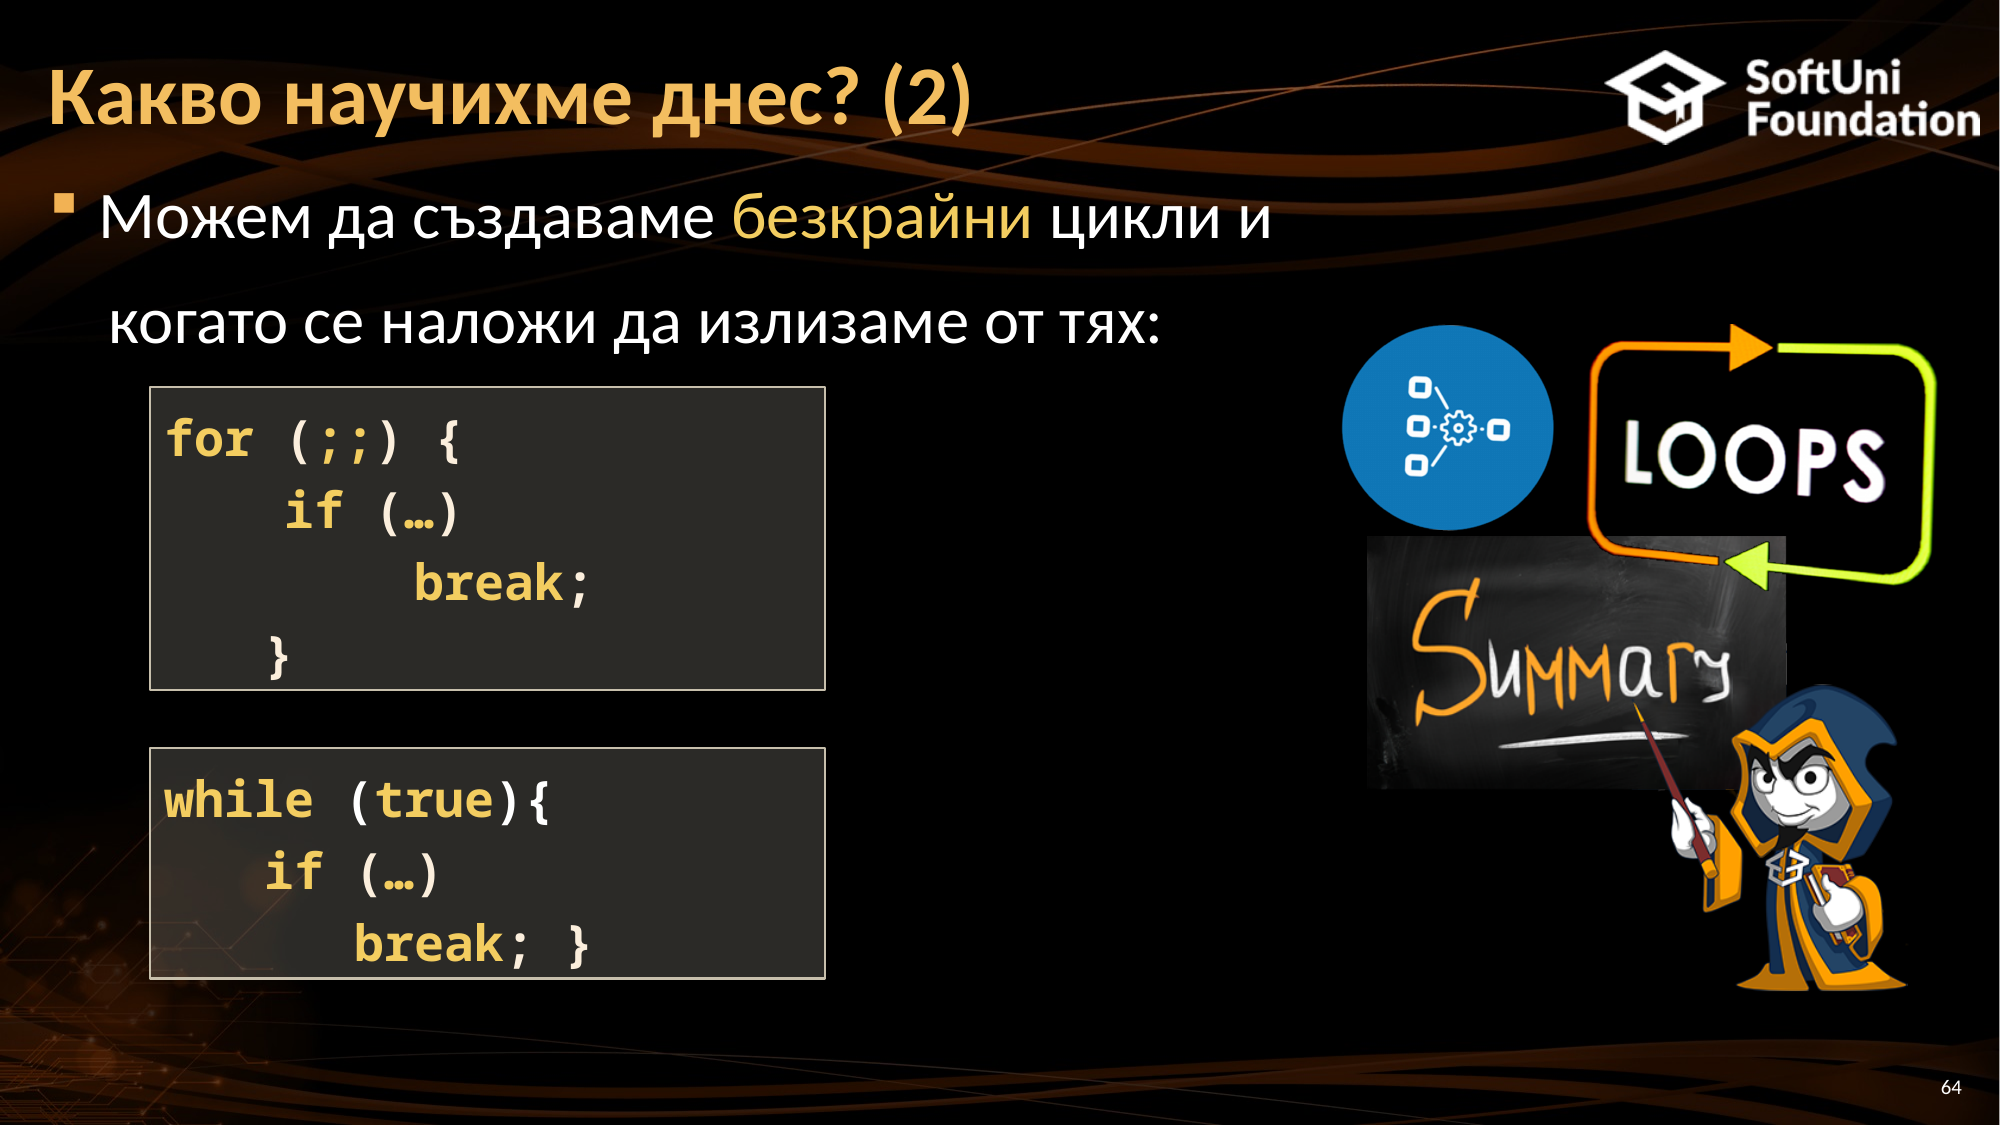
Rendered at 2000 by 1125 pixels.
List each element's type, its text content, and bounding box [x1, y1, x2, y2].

text_box for (;;) { if (…) break; } [149, 387, 825, 691]
list Можем да създаваме безкрайни цикли и когато се наложи да излизаме от тях: [31, 189, 1363, 1080]
picture [0, 0, 2000, 1125]
text_box while (true){ if (…) break; } [149, 747, 825, 979]
title Какво научихме днес? (2) [30, 6, 1602, 189]
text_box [1340, 324, 1938, 1013]
slide_number 64 [1897, 1070, 1968, 1103]
